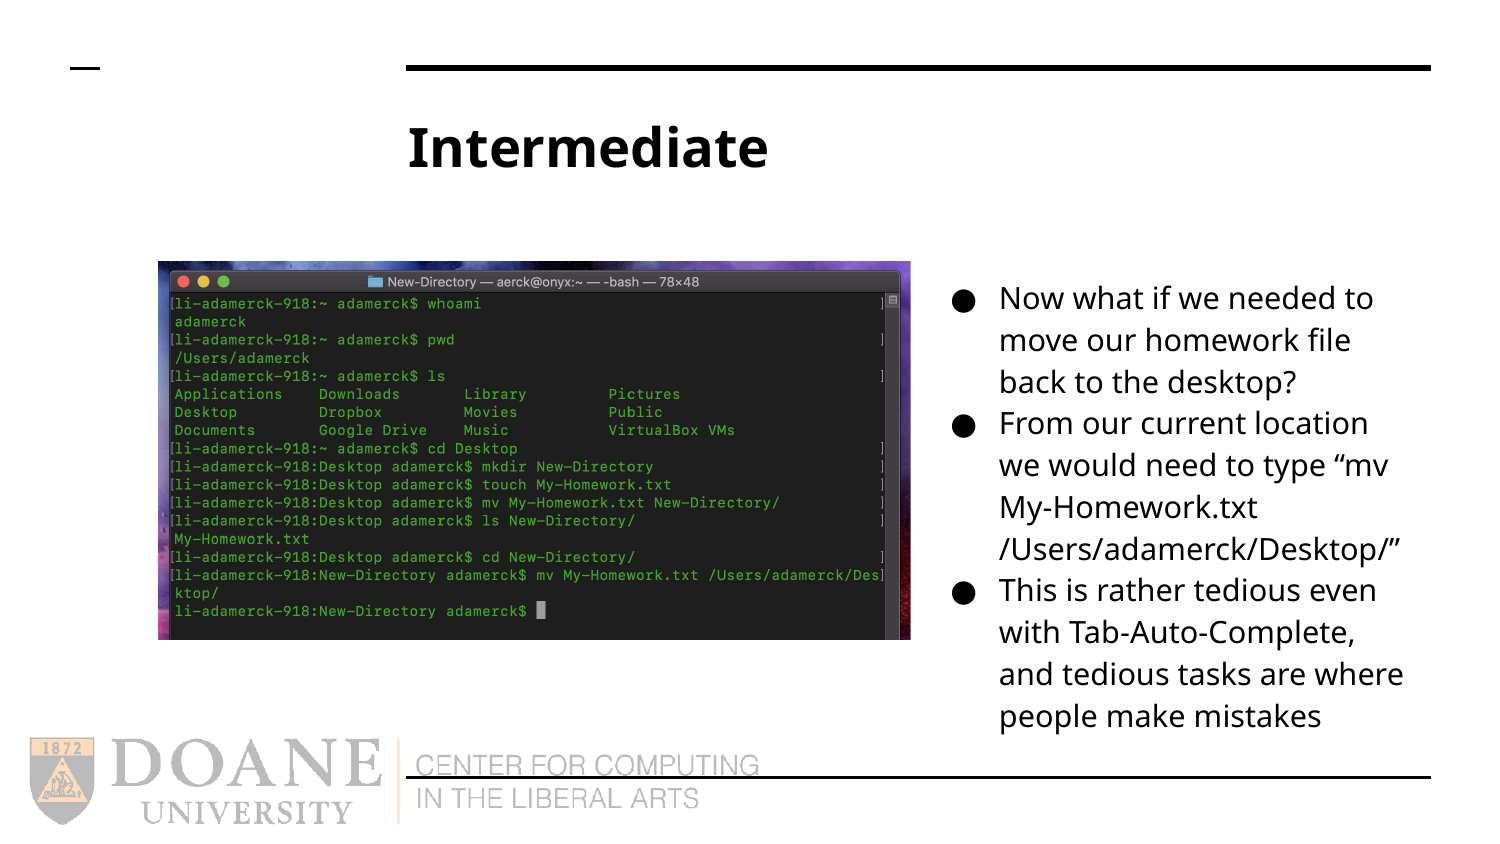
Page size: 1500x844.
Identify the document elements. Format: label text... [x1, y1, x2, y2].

list Now what if we needed to move our homework file back to the desktop? From our current location we would need to type “mv My-Homework.txt /Users/adamerck/Desktop/” This is rather tedious even with Tab-Auto-Complete, and tedious tasks are where people make mistakes [917, 261, 1433, 755]
picture [157, 261, 911, 641]
title Intermediate [393, 94, 1431, 199]
